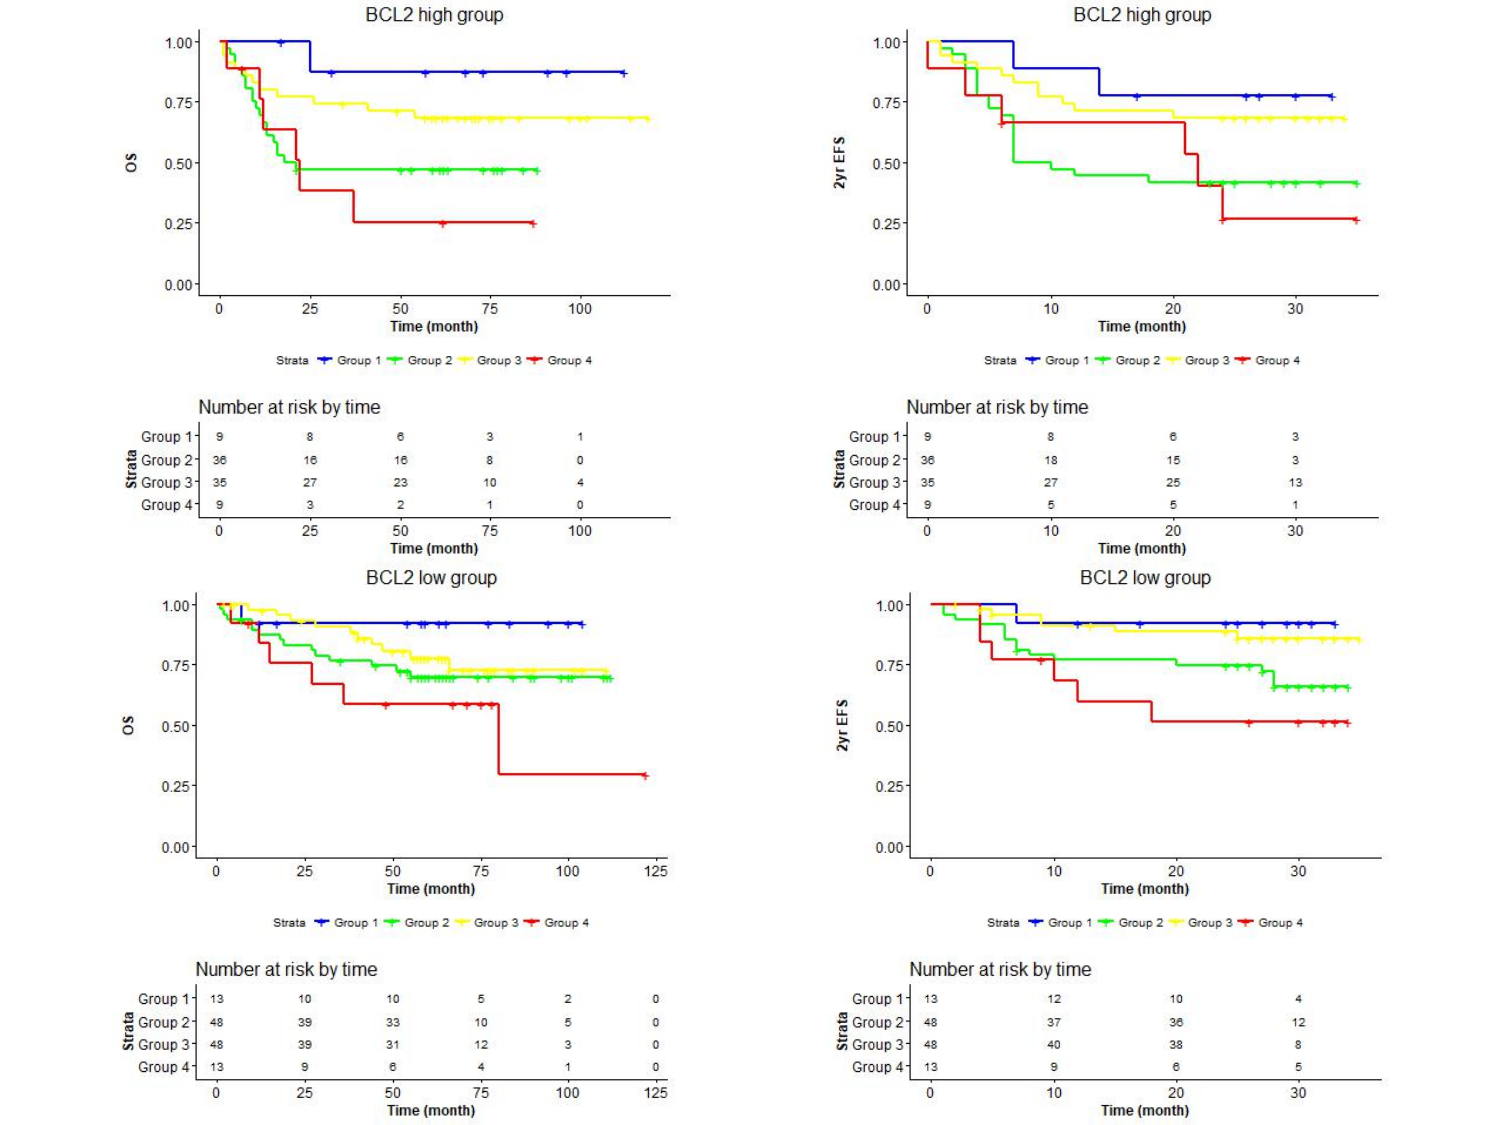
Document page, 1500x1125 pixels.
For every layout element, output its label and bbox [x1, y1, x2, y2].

picture [111, 0, 678, 1125]
picture [822, 0, 1389, 1125]
